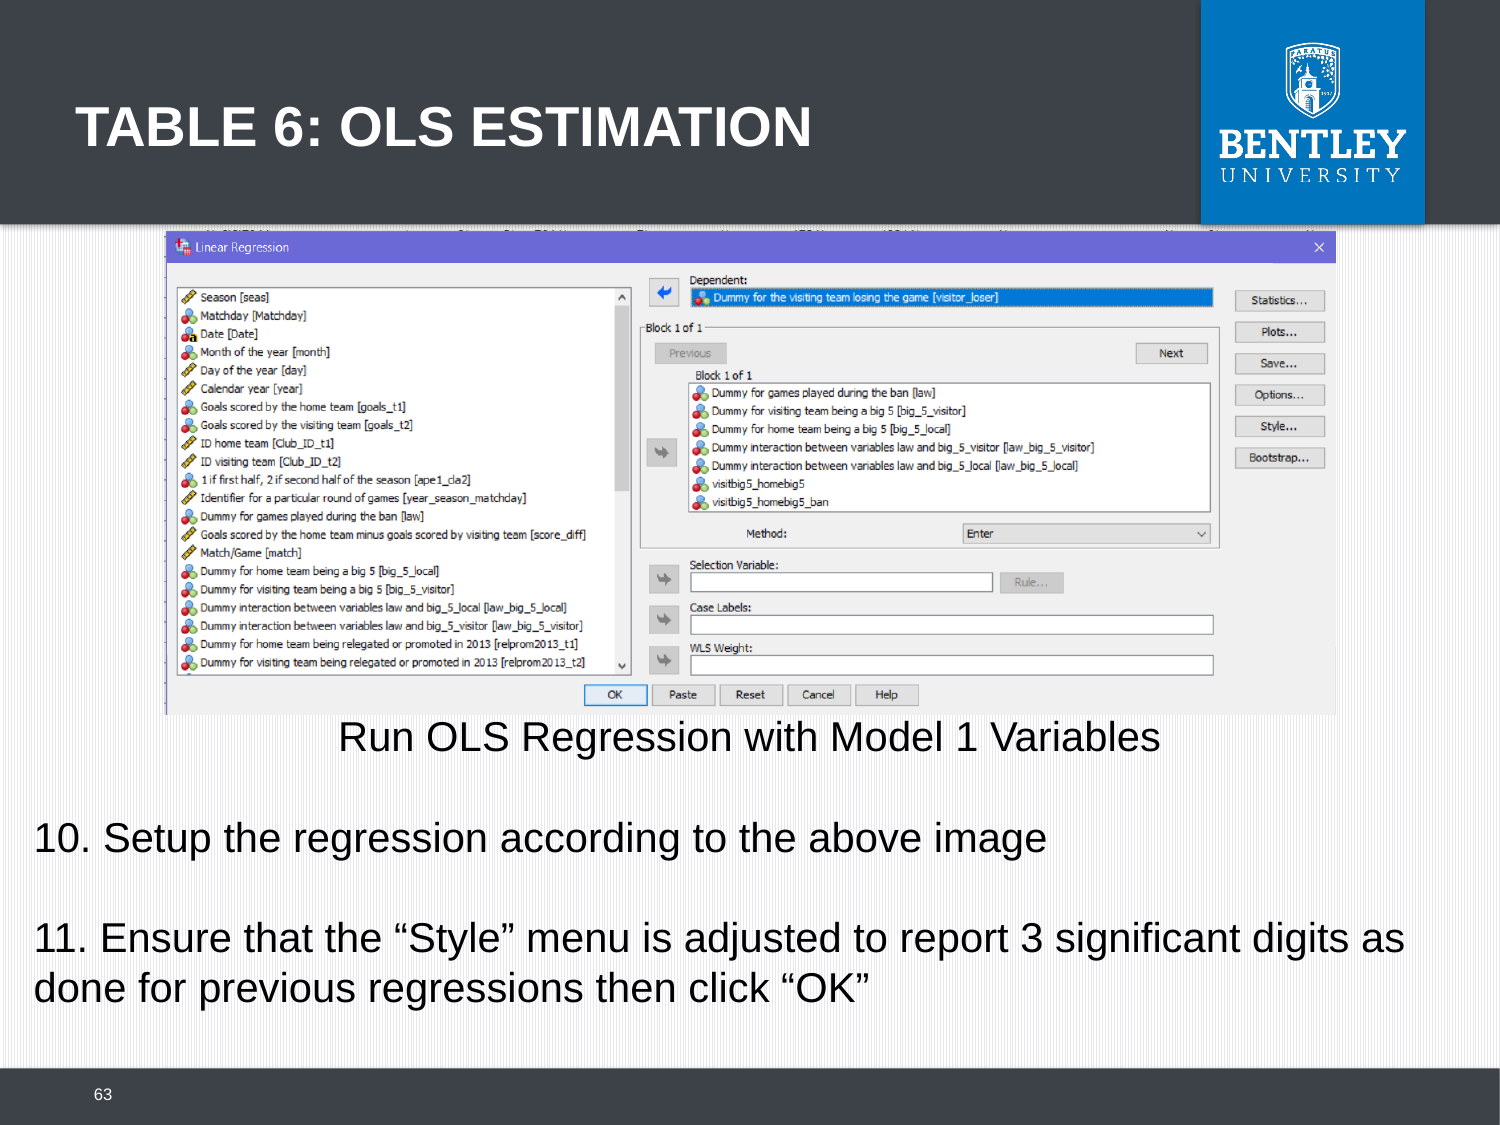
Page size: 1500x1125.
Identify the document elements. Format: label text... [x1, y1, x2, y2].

text_box Run OLS Regression with Model 1 Variables 10. Setup the regression according to the above image 11. Ensure that the “Style” menu is adjusted to report 3 significant digits as done for previous regressions then click “OK” [18, 702, 1482, 1018]
slide_number 63 [75, 1064, 113, 1124]
text_box Table 6: OLS Estimation [74, 46, 1159, 216]
picture [163, 229, 1337, 715]
